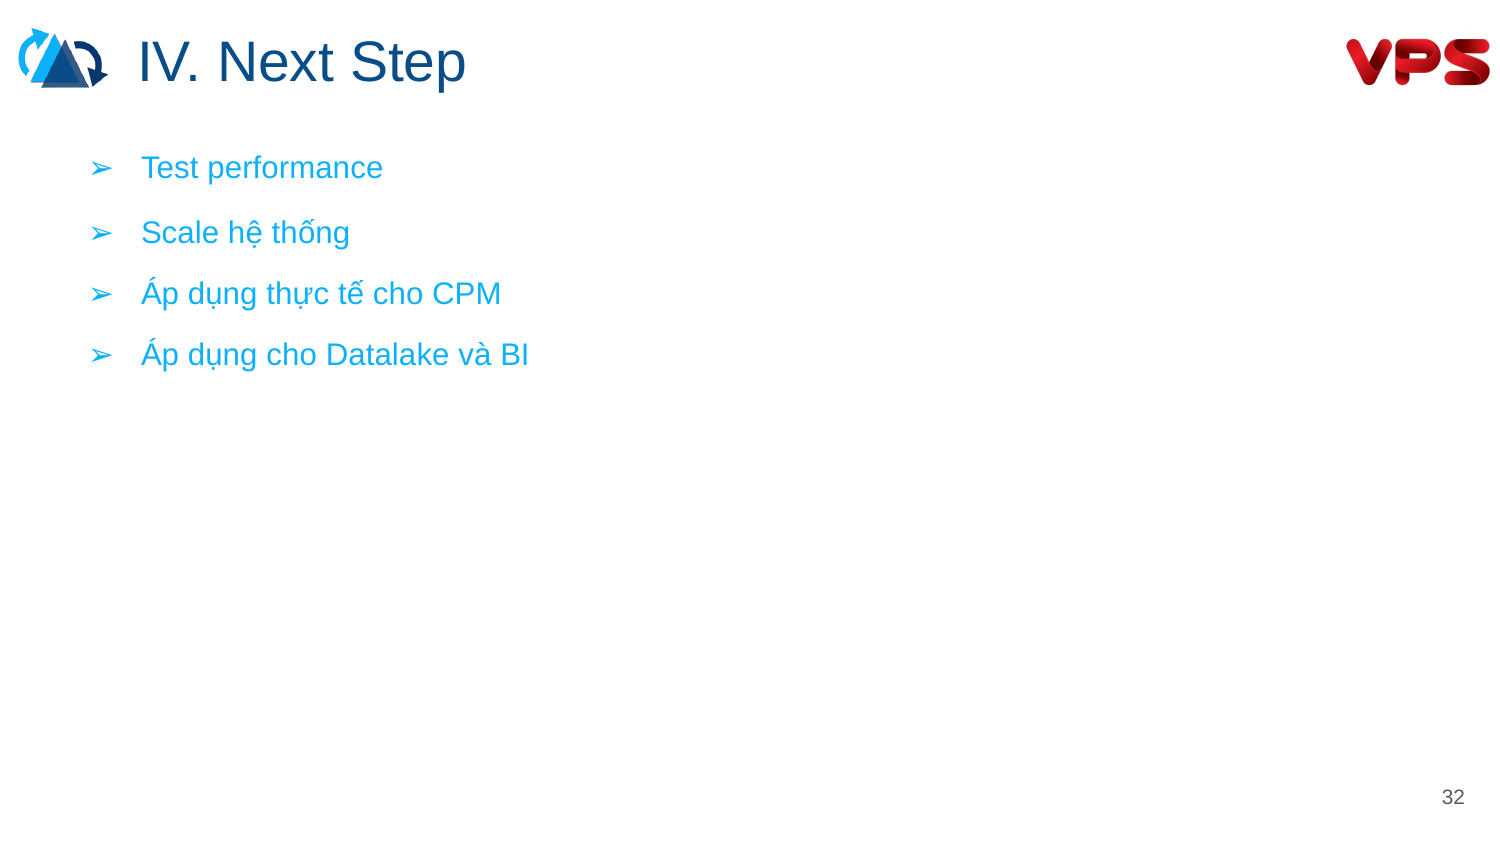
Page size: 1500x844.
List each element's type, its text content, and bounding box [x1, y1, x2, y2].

picture [0, 0, 123, 123]
list Test performance Scale hệ thống Áp dụng thực tế cho CPM Áp dụng cho Datalake và BI [51, 130, 1449, 812]
title IV. Next Step [122, 15, 1336, 110]
picture [1336, 28, 1500, 94]
slide_number ‹#› [1389, 764, 1480, 830]
